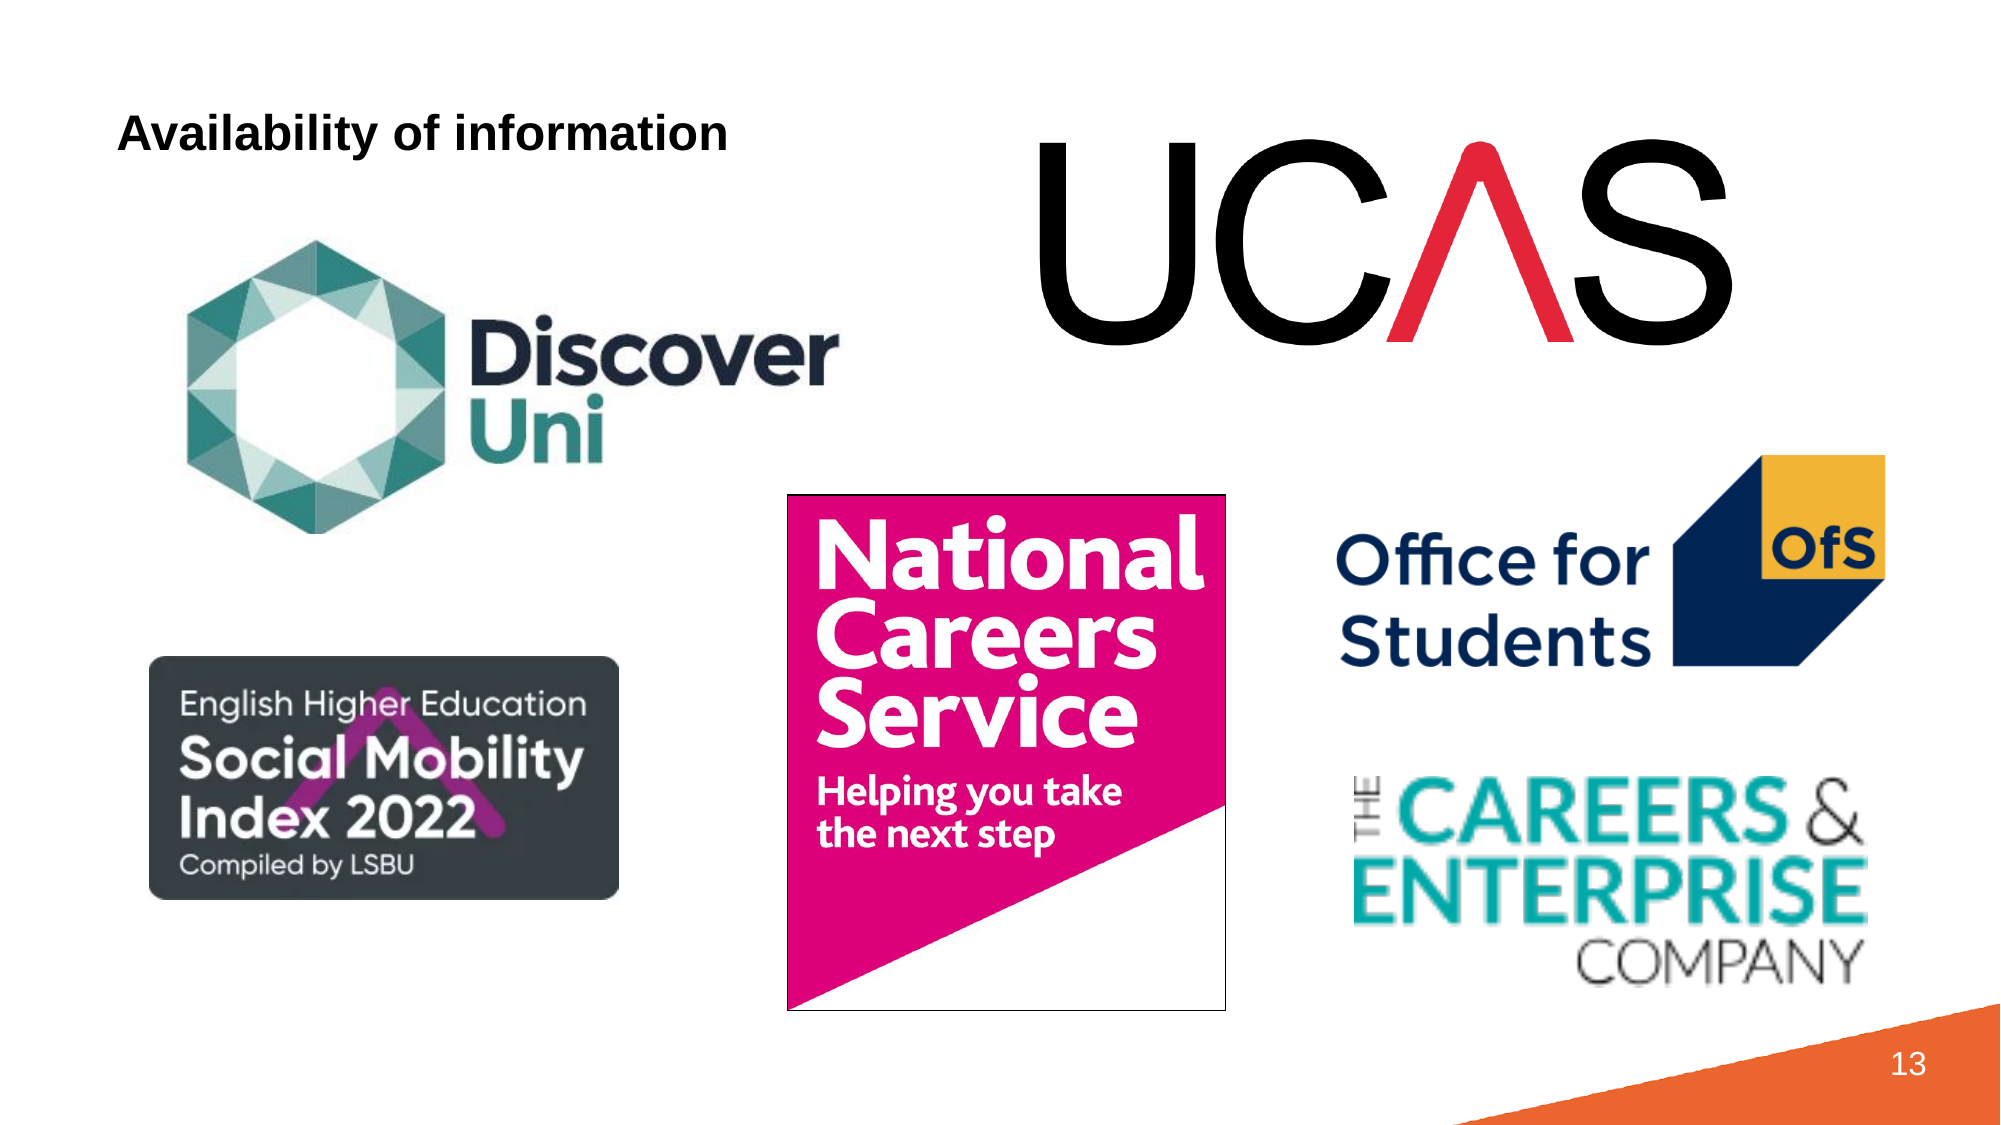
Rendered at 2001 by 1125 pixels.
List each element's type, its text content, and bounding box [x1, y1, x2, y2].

picture [0, 0, 2000, 1125]
title Availability of information [116, 75, 1886, 194]
